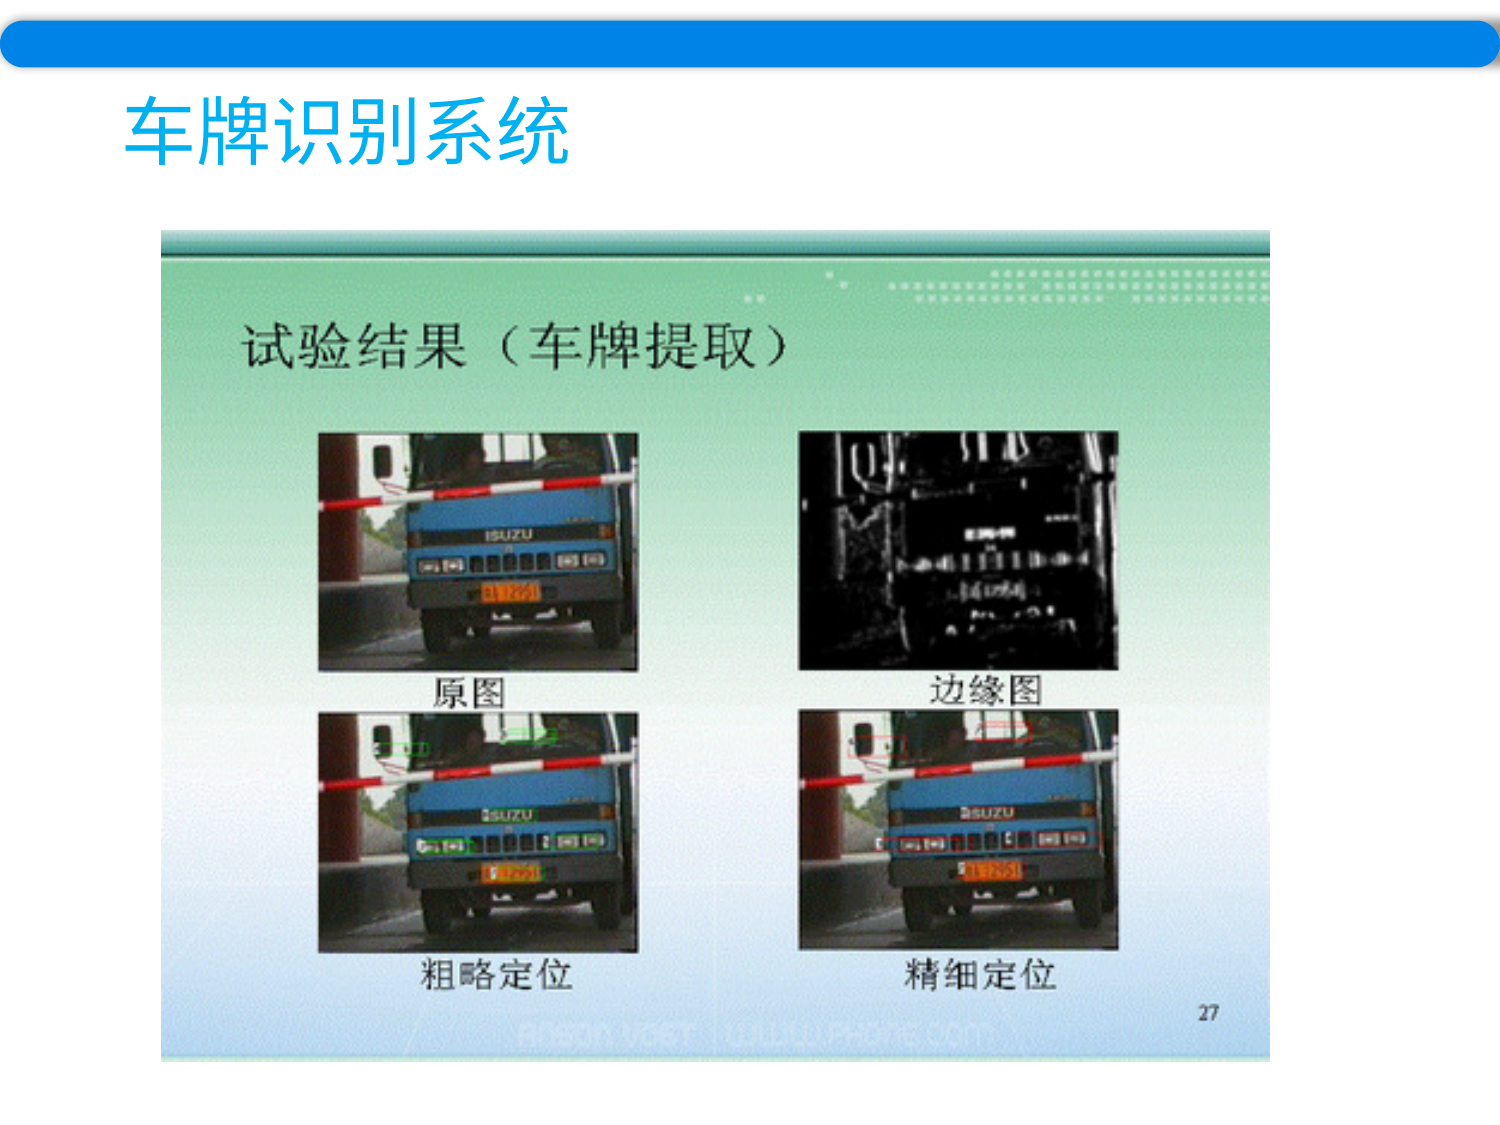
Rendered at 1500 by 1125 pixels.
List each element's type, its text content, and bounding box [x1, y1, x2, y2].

text_box [0, 19, 1500, 69]
picture [161, 230, 1270, 1062]
text_box 车牌识别系统 [106, 77, 1382, 252]
